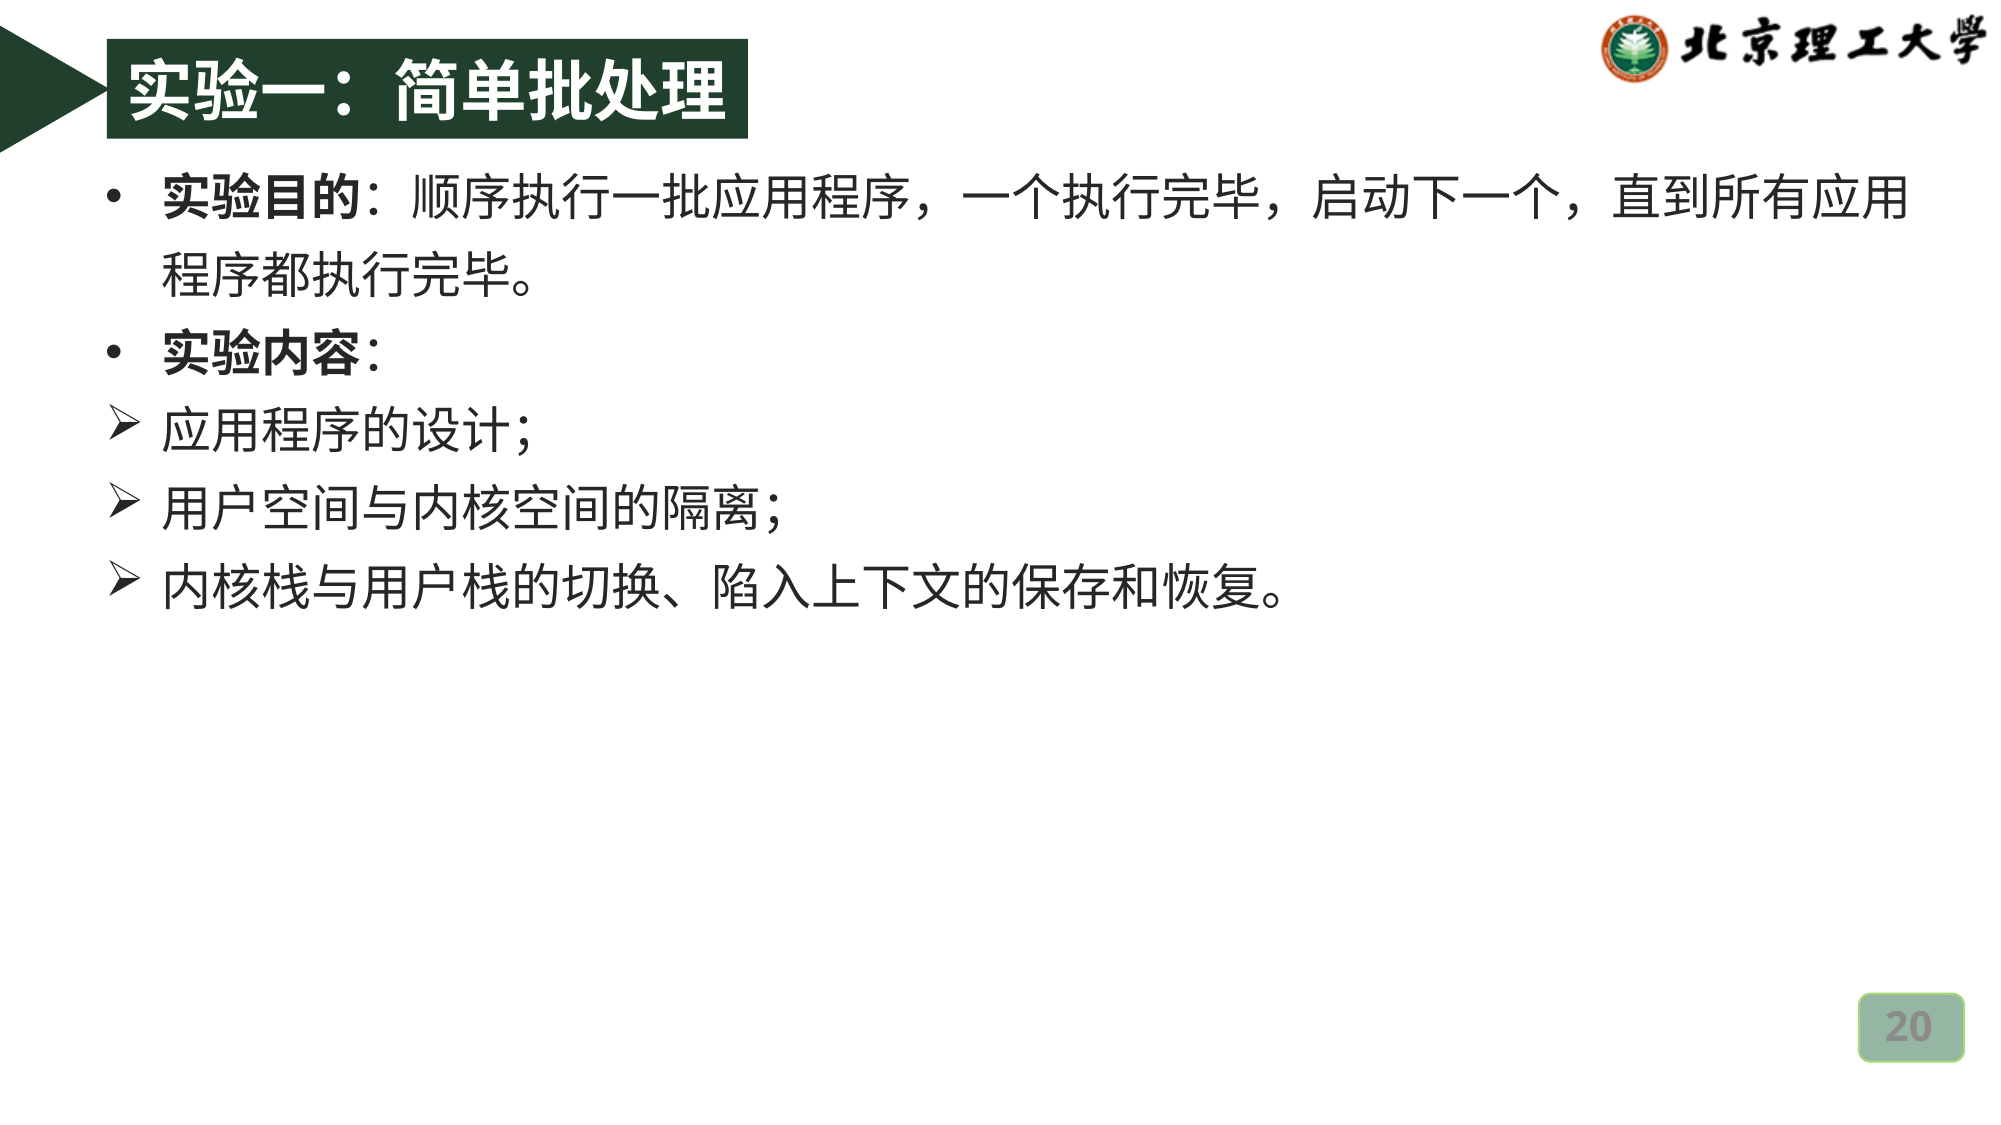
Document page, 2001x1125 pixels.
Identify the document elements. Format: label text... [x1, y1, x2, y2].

text_box [1860, 992, 1966, 1063]
text_box 实验一：简单批处理 [106, 38, 748, 139]
text_box 实验目的：顺序执行一批应用程序，一个执行完毕，启动下一个，直到所有应用程序都执行完毕。 实验内容： 应用程序的设计； 用户空间与内核空间的隔离； 内核栈与用户栈的切换、陷入上下文的保存和恢复。 [90, 139, 1959, 623]
picture [1599, 2, 1998, 90]
slide_number 20 [1859, 998, 1959, 1059]
text_box [0, 25, 110, 153]
